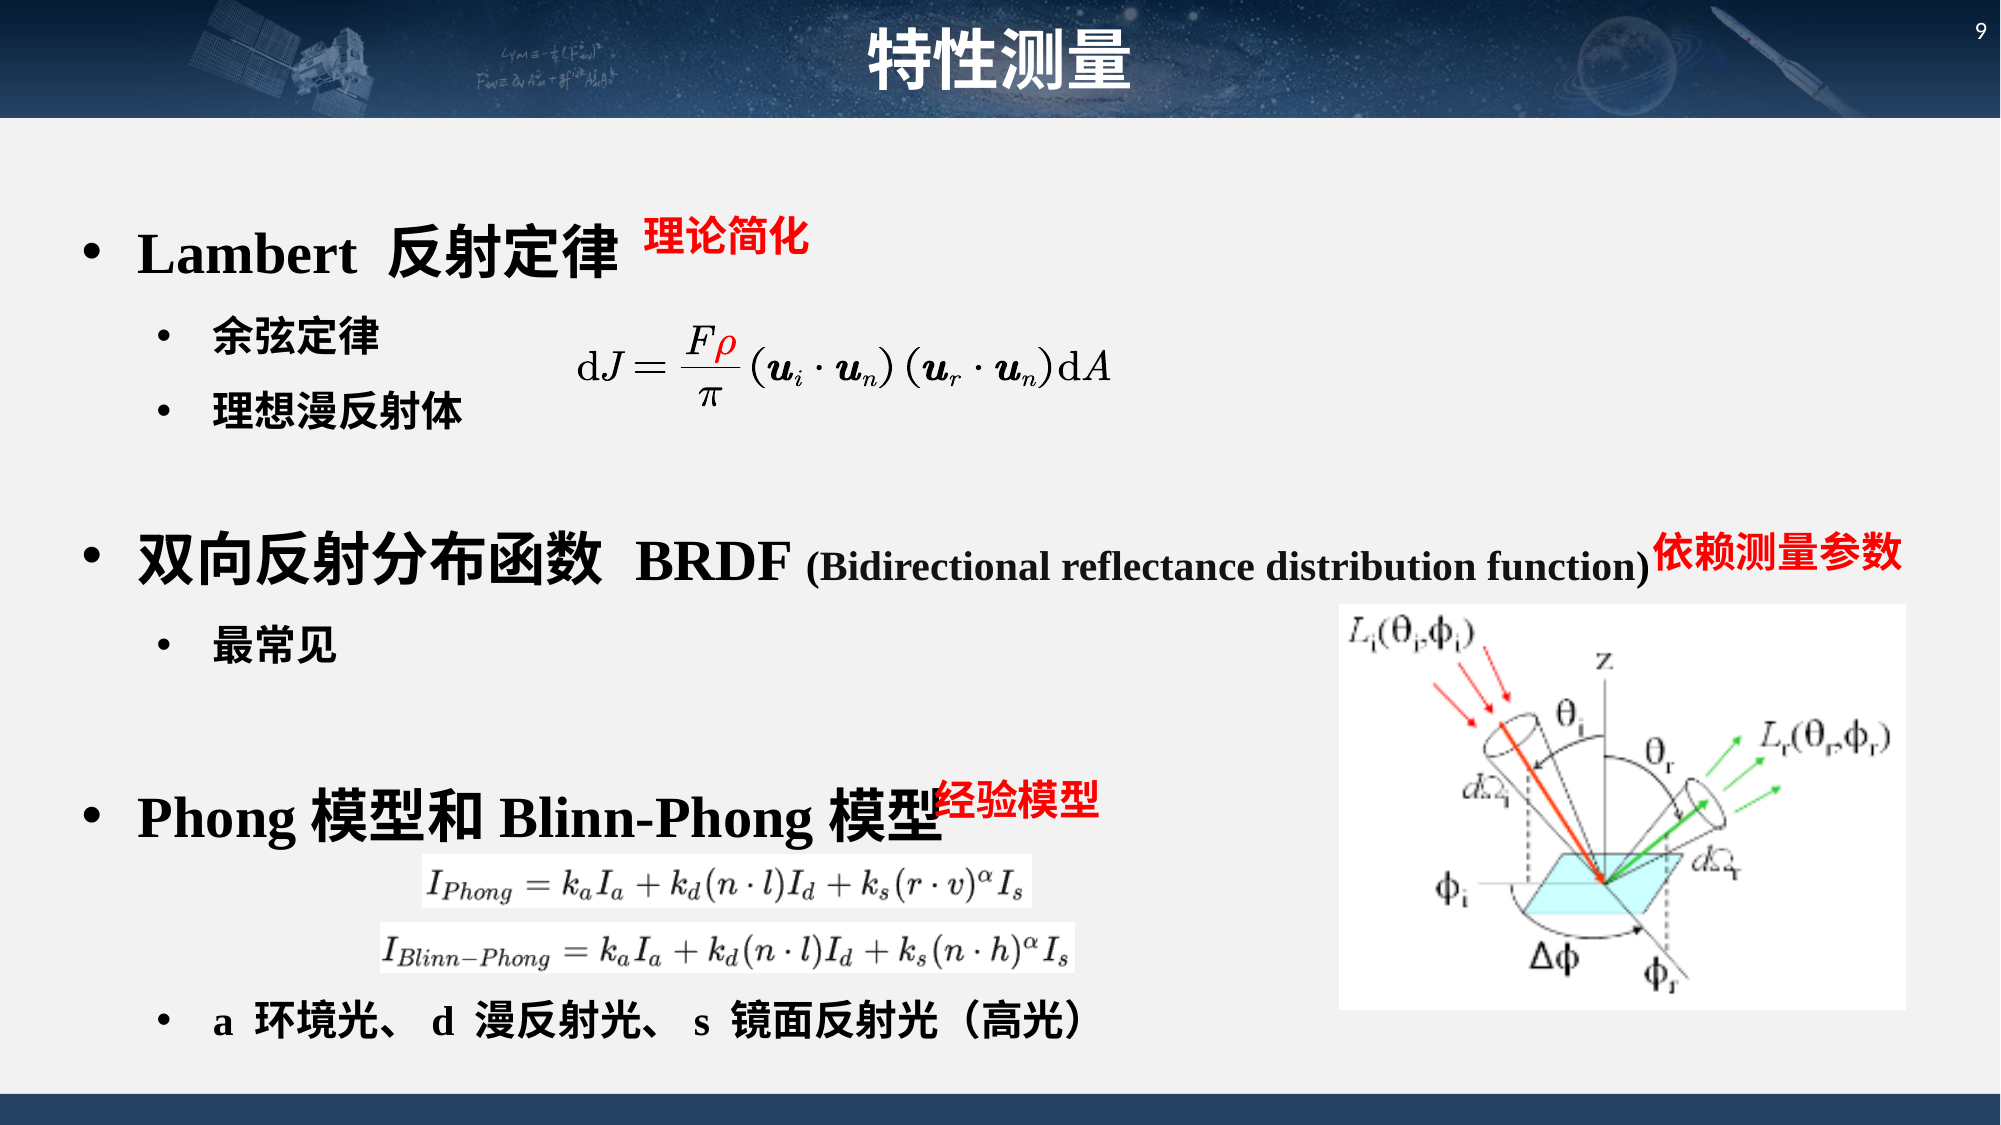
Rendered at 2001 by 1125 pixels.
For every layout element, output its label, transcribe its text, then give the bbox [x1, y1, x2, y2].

picture [1339, 604, 1906, 1010]
text_box 经验模型 [903, 765, 1132, 832]
picture [422, 854, 1032, 908]
picture [380, 922, 1075, 973]
text_box 理论简化 [549, 202, 905, 268]
text_box 特性测量 [0, 0, 2000, 117]
text_box Lambert 反射定律 余弦定律 理想漫反射体 双向反射分布函数 BRDF (Bidirectional reflectance distribution function) 最常见 Phong模型和Blinn-Phong模型 a 环境光、d 漫反射光、s 镜面反射光（高光） [66, 172, 1933, 1052]
text_box 依赖测量参数 [1621, 517, 1934, 584]
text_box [573, 312, 1121, 427]
picture [0, 0, 2001, 118]
